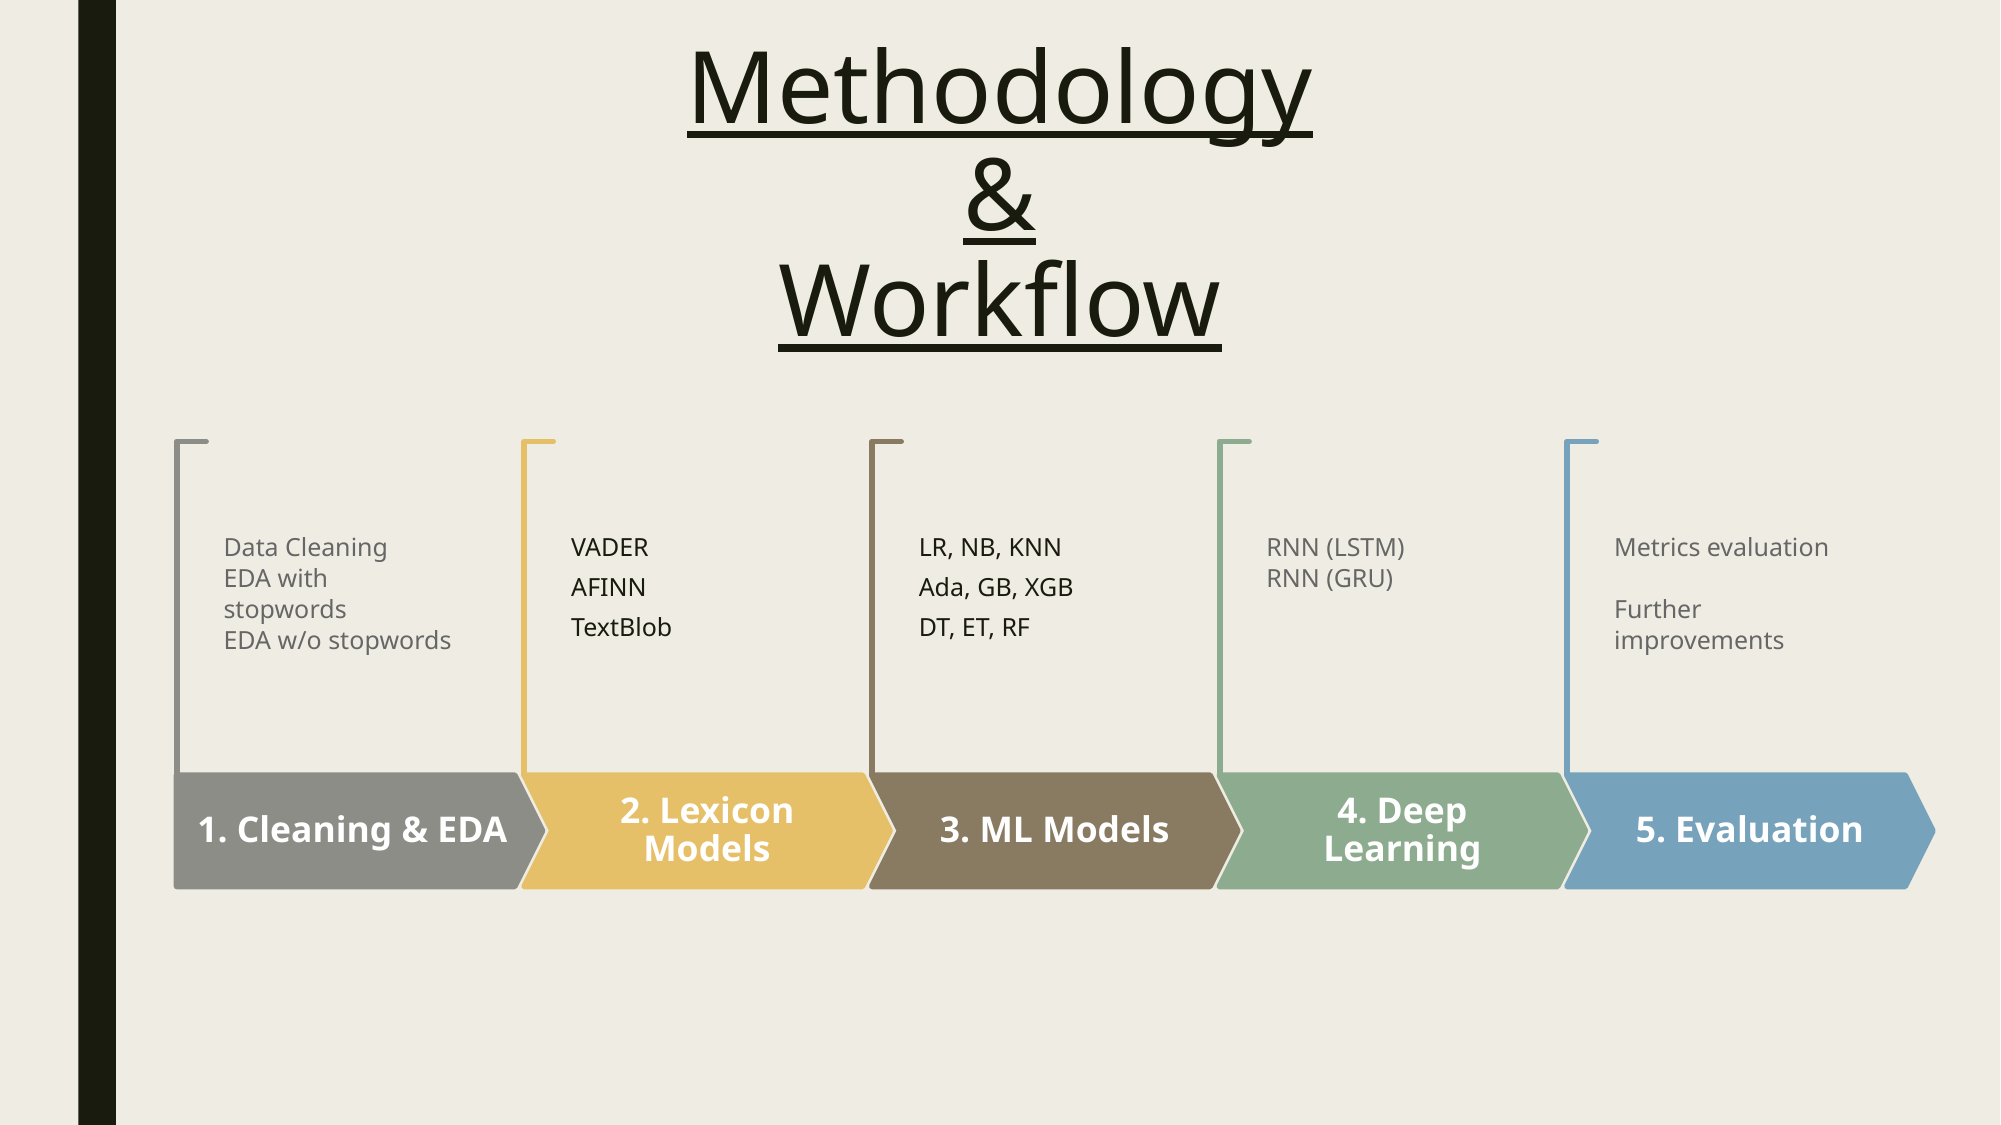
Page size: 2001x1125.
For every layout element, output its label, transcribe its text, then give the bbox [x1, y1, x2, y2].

text_box Methodology & Workflow [314, 30, 1686, 292]
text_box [176, 292, 1934, 1035]
